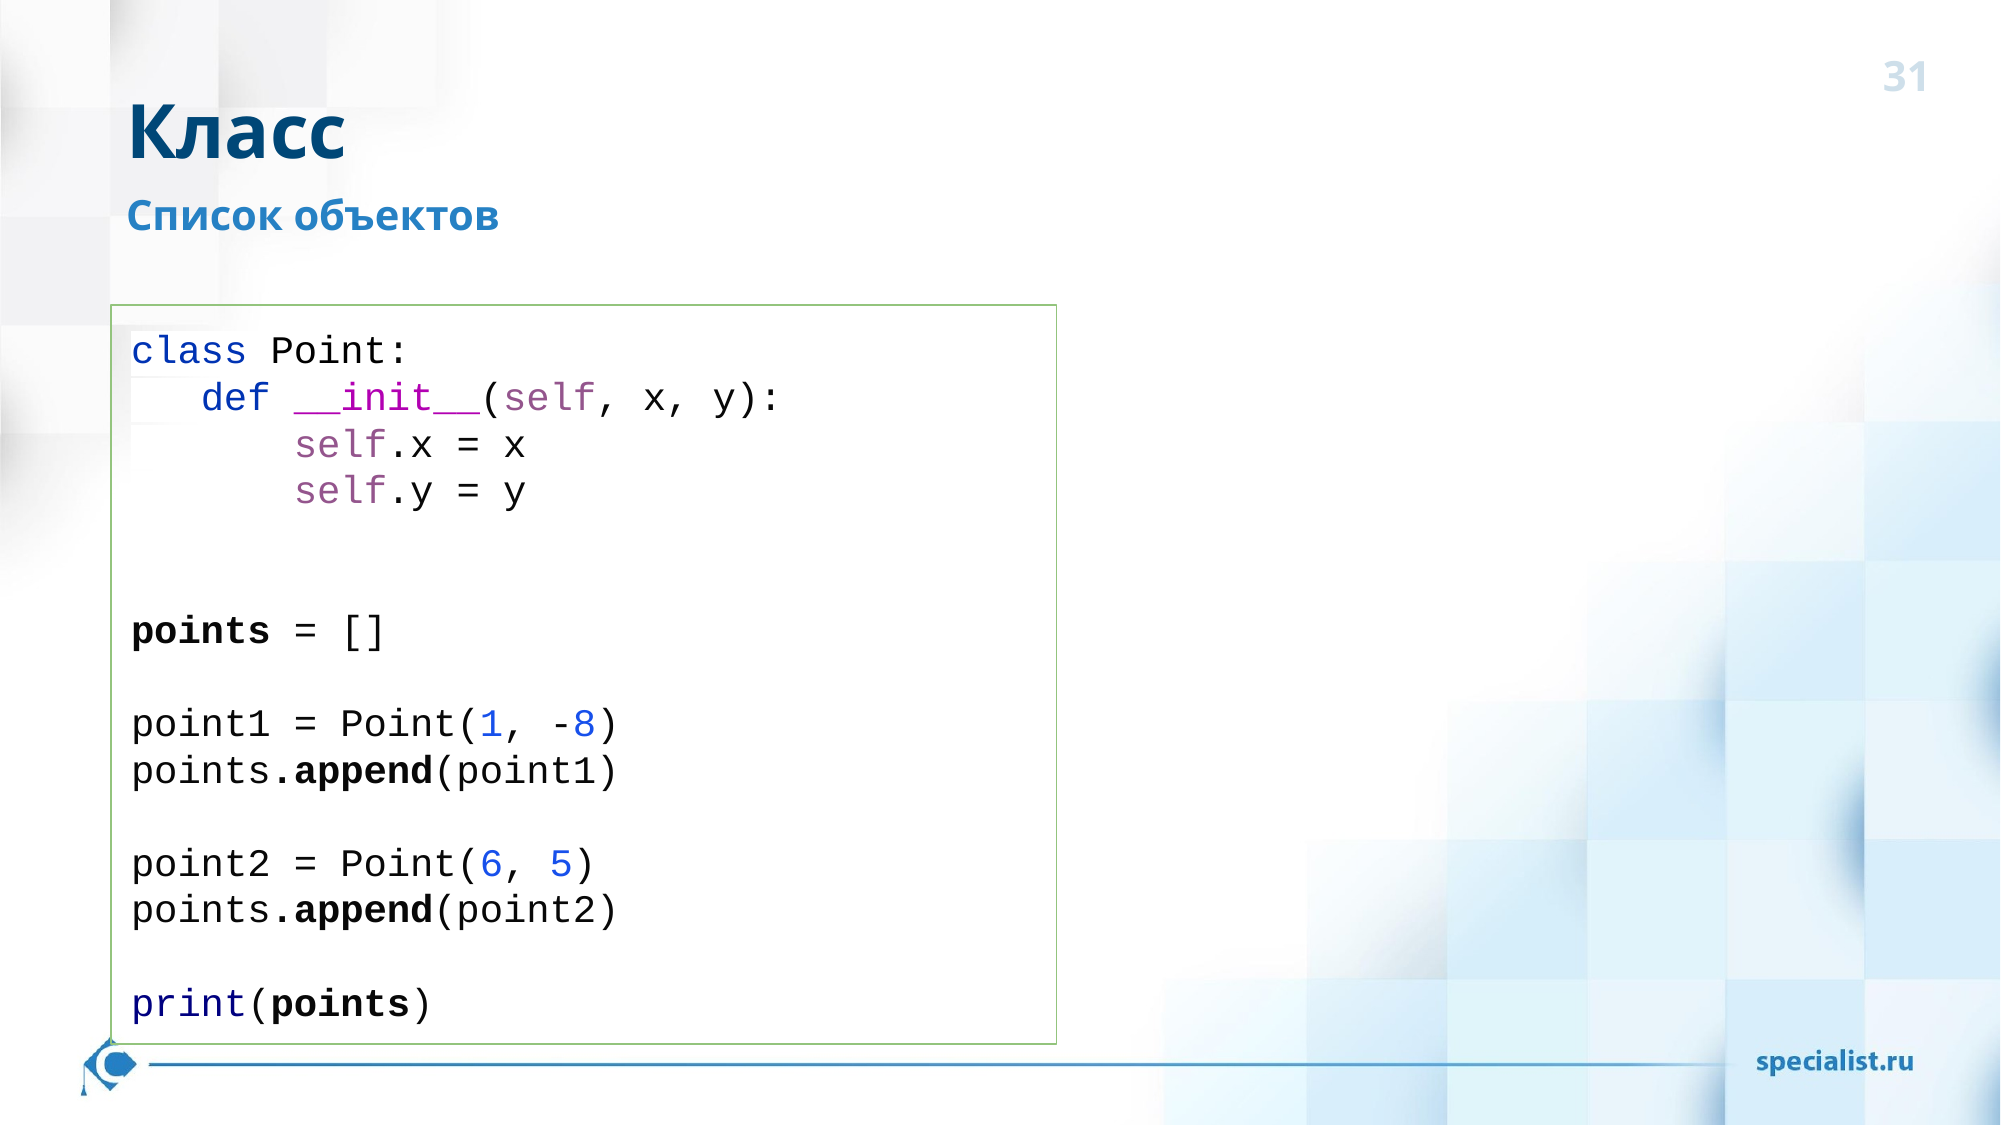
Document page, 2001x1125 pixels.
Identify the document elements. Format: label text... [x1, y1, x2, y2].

text_box class Point: def __init__(self, x, y): self.x = x self.y = y points = [] point1 = Point(1, -8) points.append(point1) point2 = Point(6, 5) points.append(point2) print(points) [111, 304, 1057, 1044]
title Класс [111, 0, 1522, 181]
list Список объектов [111, 181, 1522, 277]
picture [0, 0, 2001, 1125]
